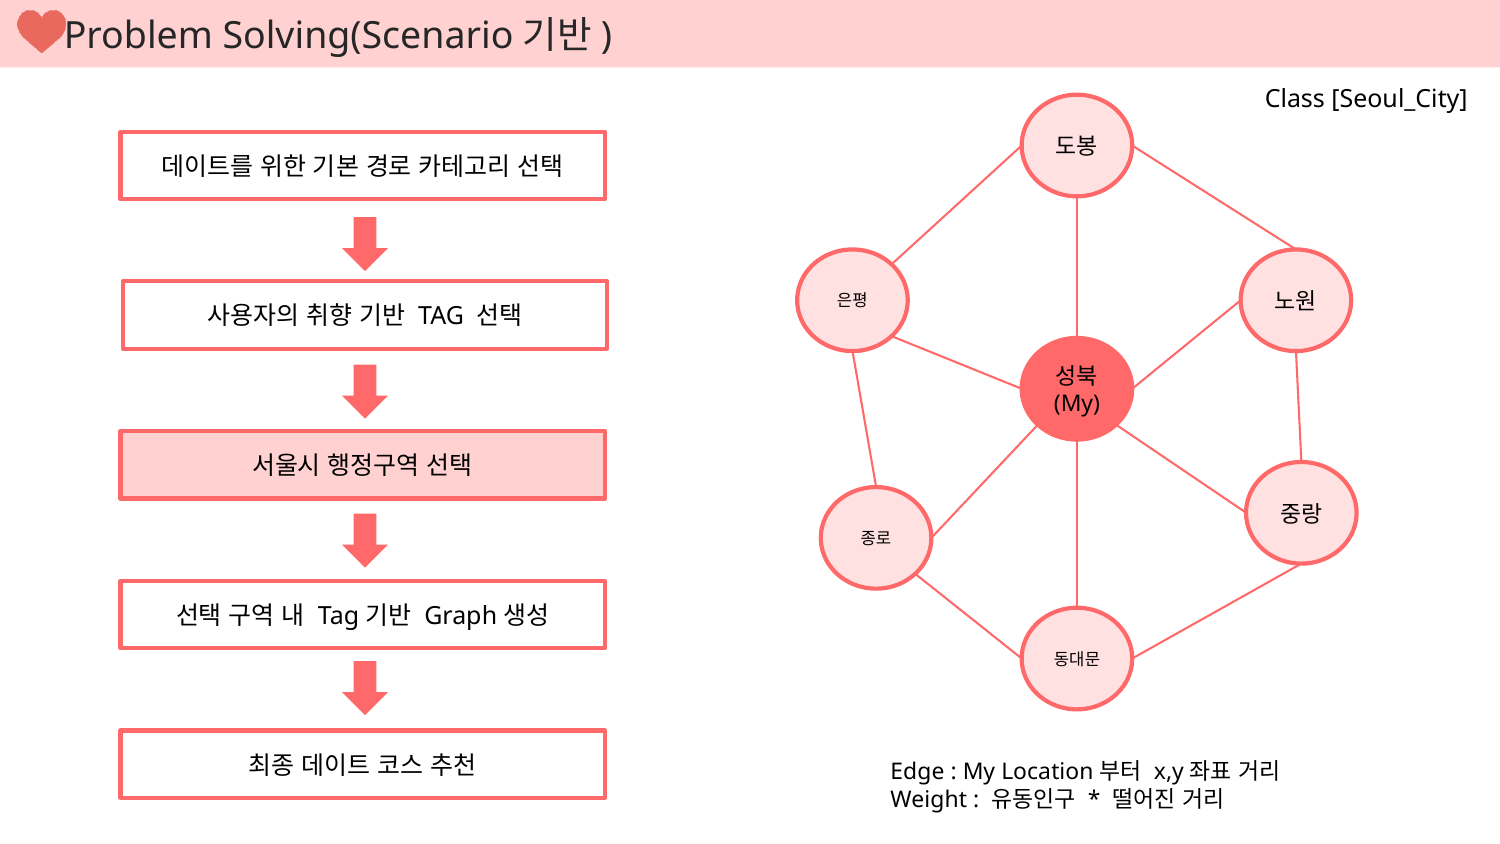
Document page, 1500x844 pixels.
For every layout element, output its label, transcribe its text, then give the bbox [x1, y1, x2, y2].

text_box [852, 350, 877, 488]
text_box 동대문 [1020, 605, 1134, 712]
text_box [340, 511, 390, 570]
text_box 노원 [1238, 247, 1354, 353]
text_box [914, 573, 1022, 659]
text_box 중랑 [1244, 460, 1359, 566]
text_box 종로 [818, 485, 933, 591]
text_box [1131, 300, 1241, 390]
text_box 도봉 [1019, 92, 1135, 199]
text_box 서울시 행정구역 선택 [118, 429, 607, 501]
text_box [931, 424, 1039, 539]
text_box [340, 215, 390, 274]
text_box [1131, 145, 1297, 250]
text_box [1295, 350, 1302, 463]
text_box 데이트를 위한 기본 경로 카테고리 선택 [118, 130, 607, 201]
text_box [17, 3, 616, 65]
text_box Edge : My Location부터 x,y좌표 거리 Weight : 유동인구 * 떨어진 거리 [875, 749, 1331, 819]
text_box [340, 659, 390, 718]
text_box [340, 362, 390, 421]
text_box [1131, 563, 1302, 659]
text_box 사용자의 취향 기반 TAG 선택 [121, 279, 609, 351]
text_box [0, 0, 1500, 70]
text_box 최종 데이트 코스 추천 [118, 728, 607, 800]
text_box 은평 [795, 247, 910, 354]
text_box Class [Seoul_City] [1249, 74, 1483, 120]
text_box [891, 335, 1022, 390]
text_box 성북 (My) [1020, 336, 1134, 442]
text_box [891, 145, 1022, 265]
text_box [1115, 424, 1247, 513]
text_box 선택 구역 내 Tag기반 Graph생성 [118, 579, 607, 650]
